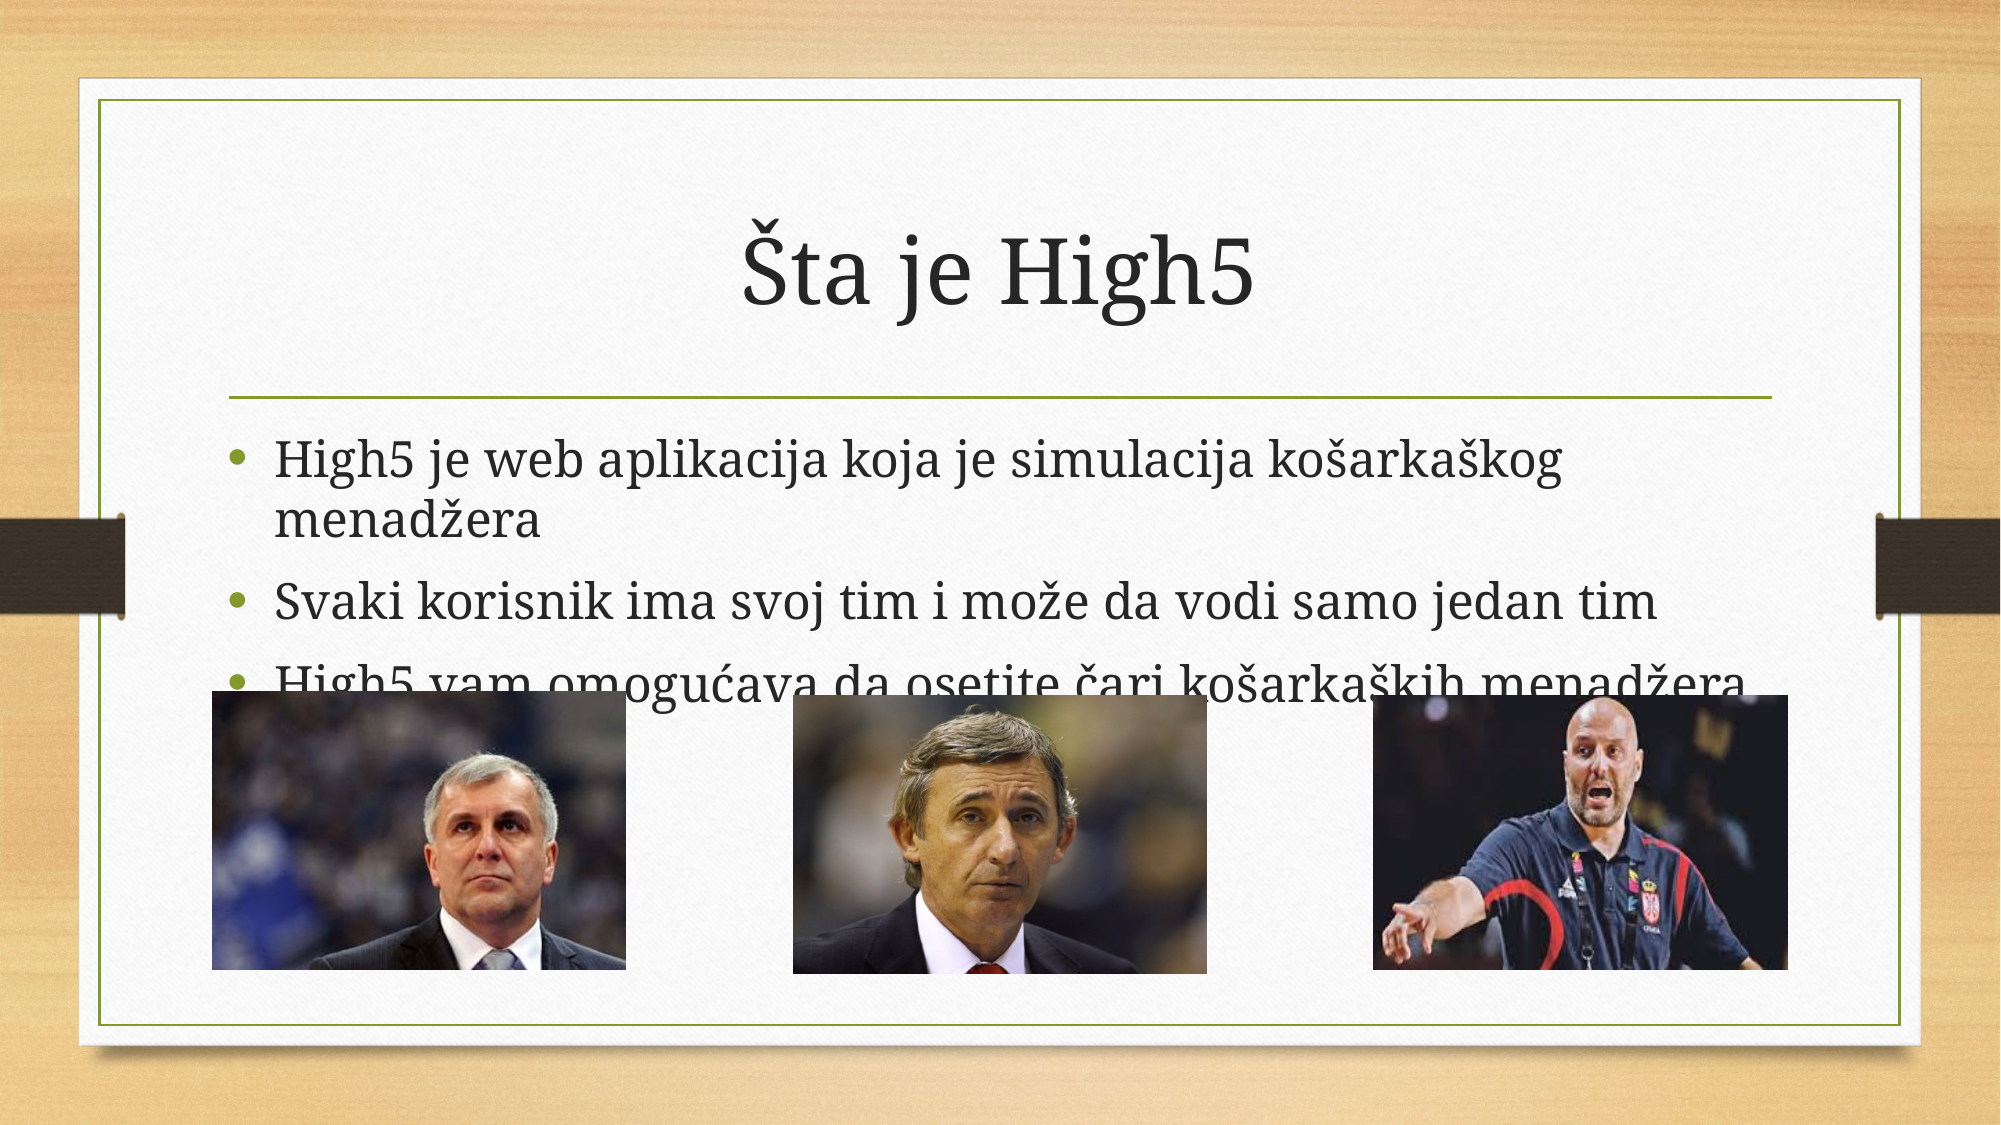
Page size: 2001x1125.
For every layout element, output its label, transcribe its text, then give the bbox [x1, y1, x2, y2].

title Šta je High5 [212, 161, 1788, 375]
list High5 je web aplikacija koja je simulacija košarkaškog menadžera Svaki korisnik ima svoj tim i može da vodi samo jedan tim High5 vam omogućava da osetite čari košarkaških menadžera kao što su: [212, 419, 1788, 964]
picture [0, 0, 2001, 1125]
